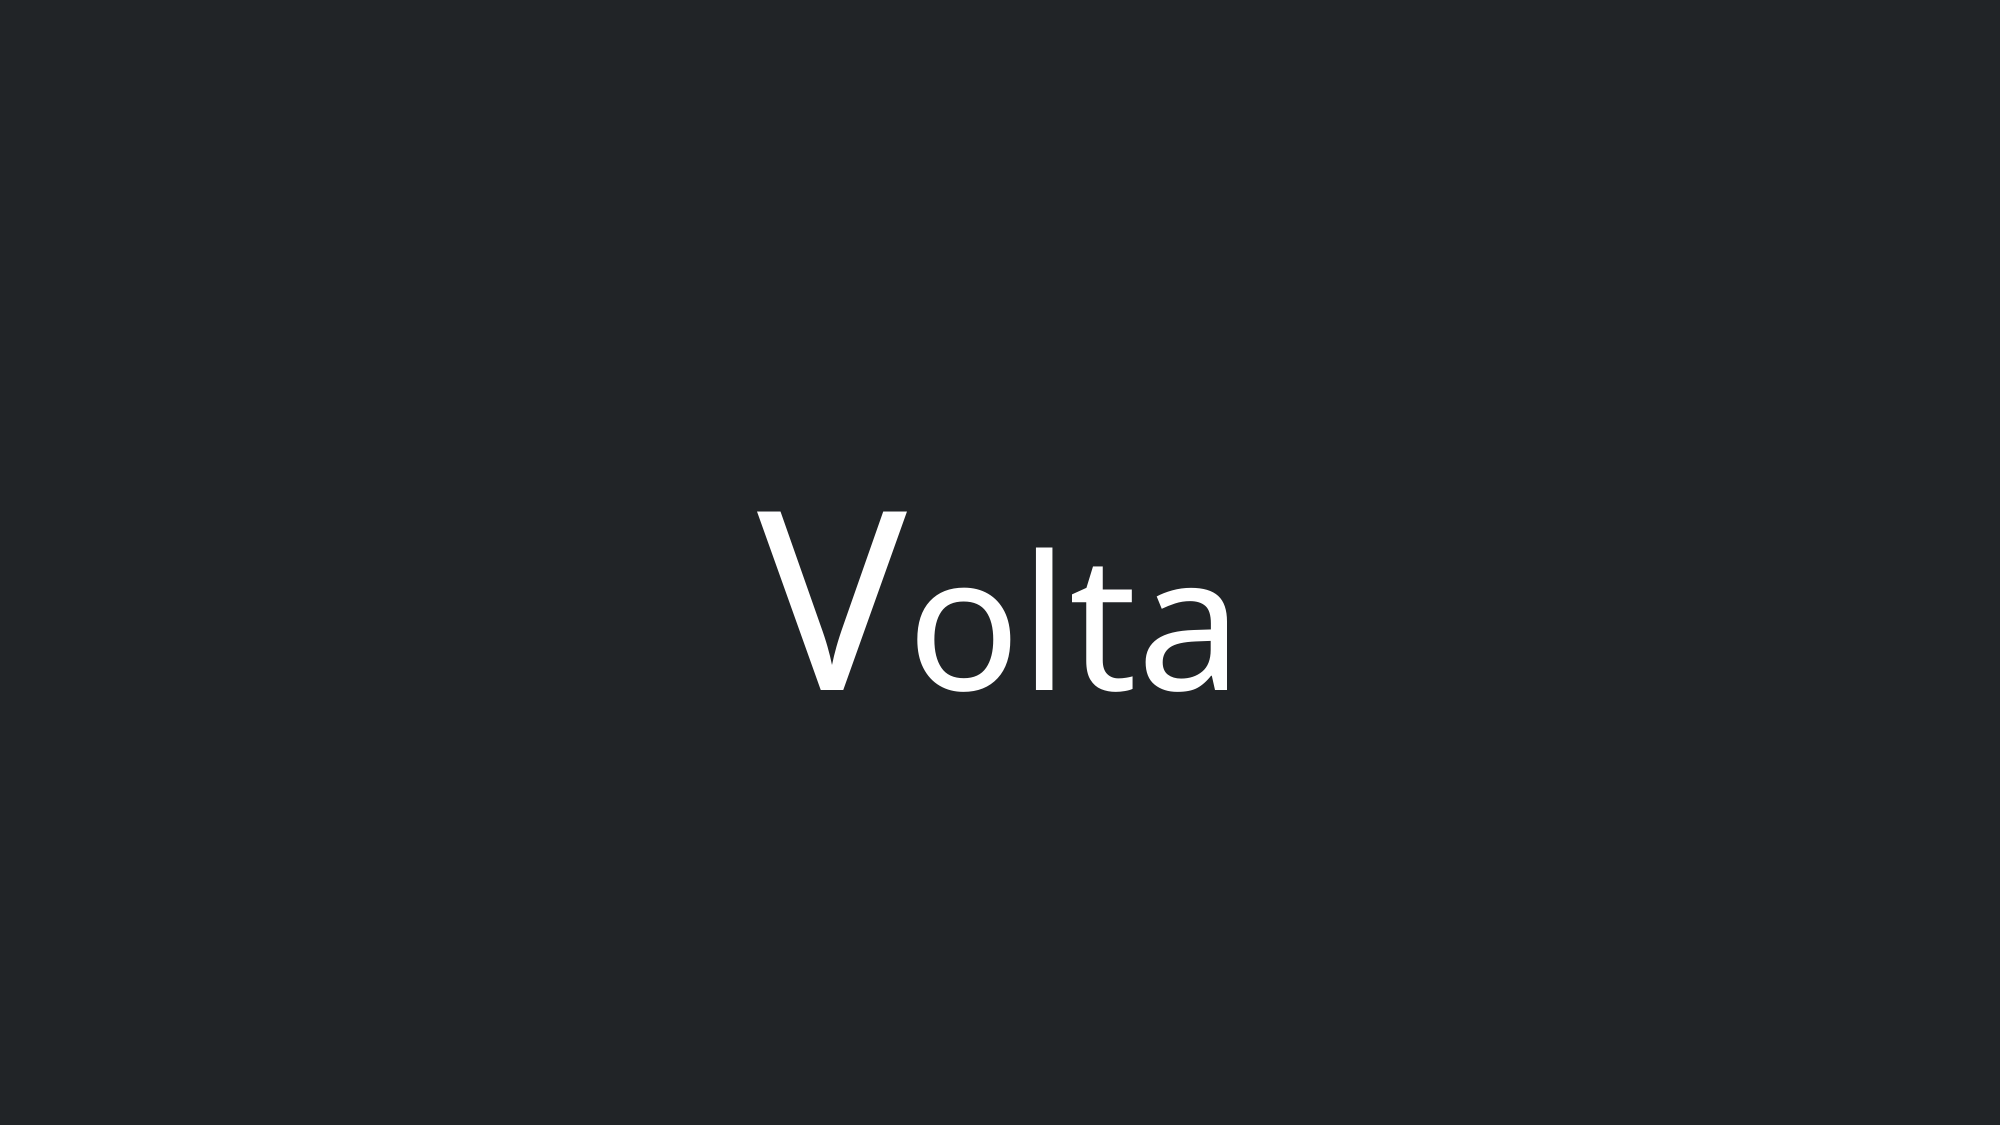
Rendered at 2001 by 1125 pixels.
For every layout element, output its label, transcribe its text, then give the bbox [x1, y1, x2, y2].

text_box Volta [742, 432, 1258, 748]
